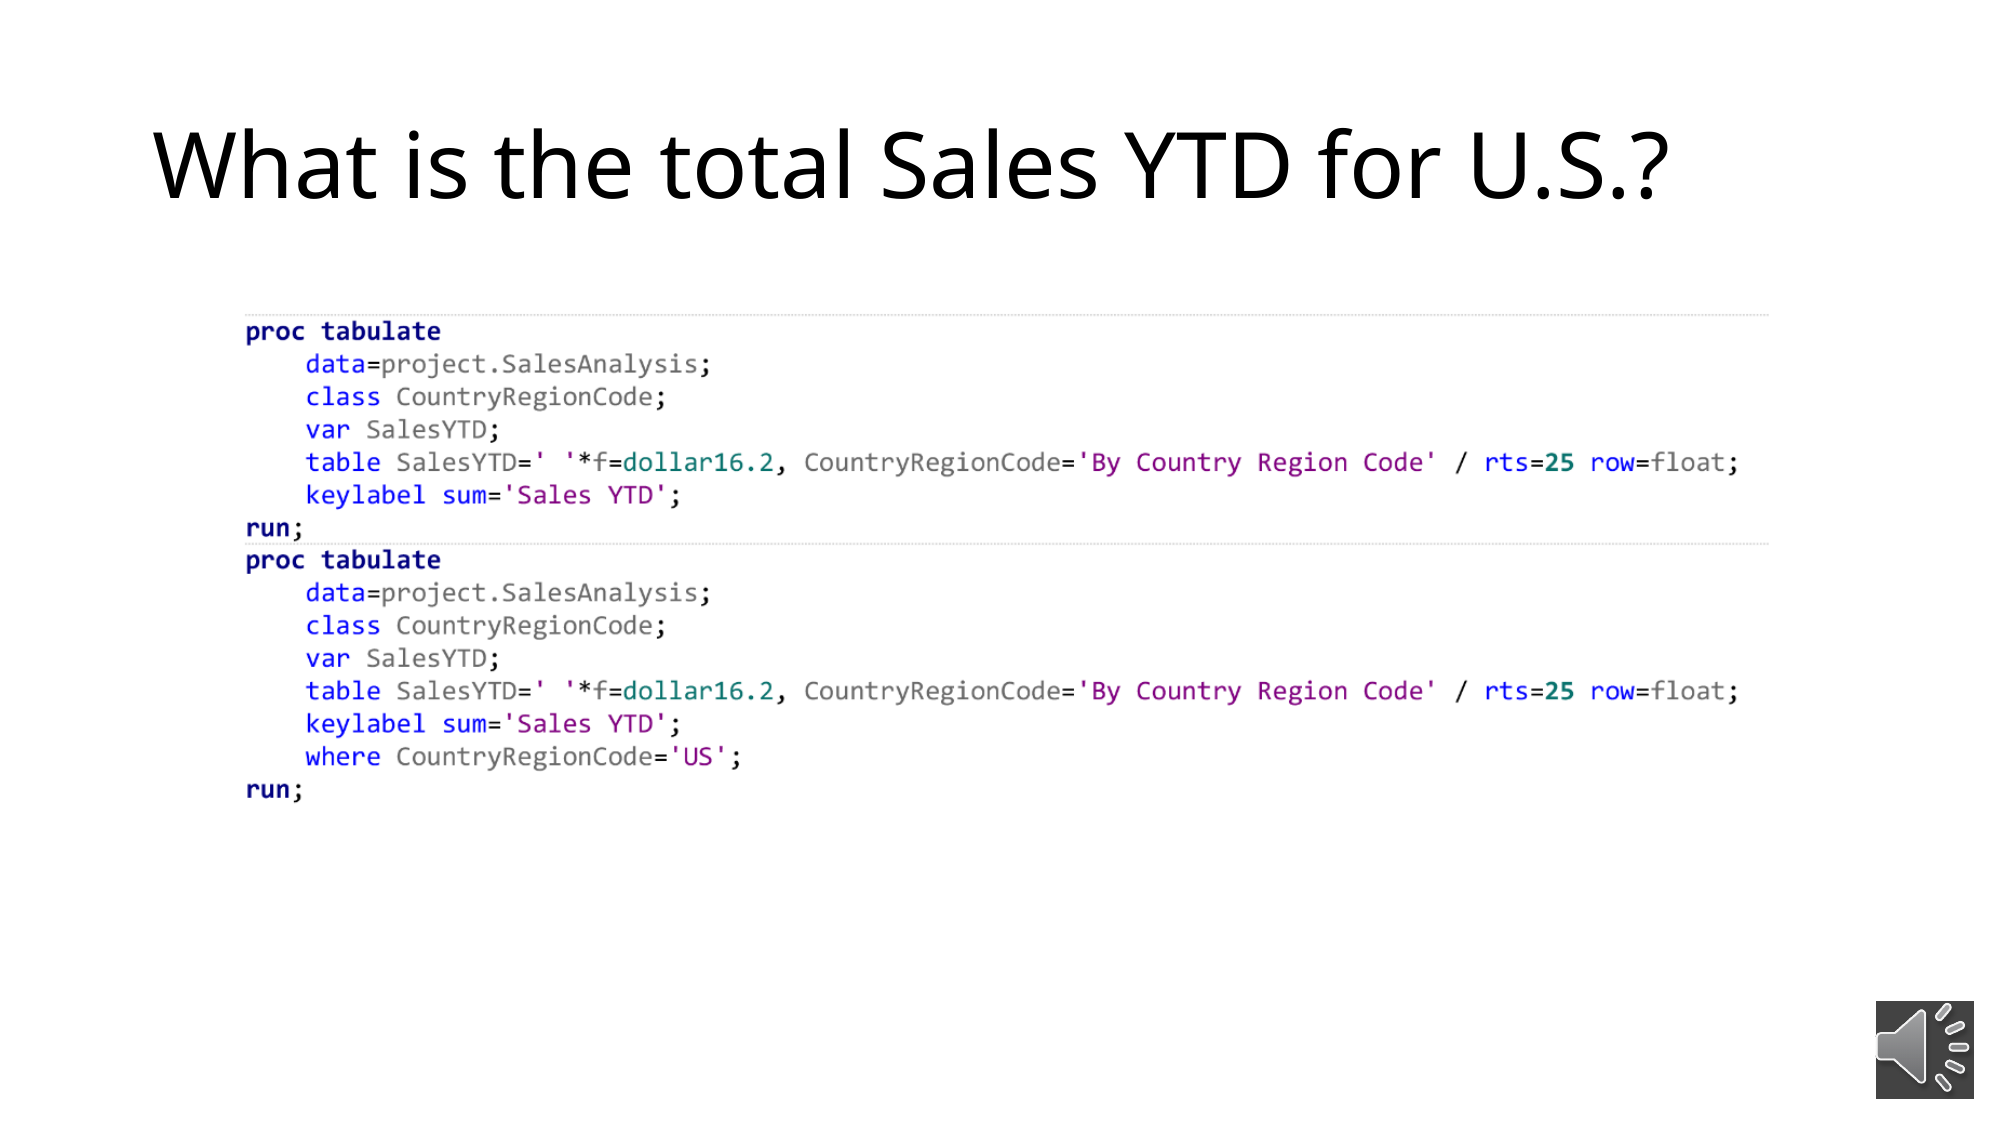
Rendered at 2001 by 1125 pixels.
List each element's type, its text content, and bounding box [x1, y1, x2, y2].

title What is the total Sales YTD for U.S.? [137, 59, 1863, 278]
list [228, 285, 1772, 840]
picture [1874, 999, 1975, 1100]
